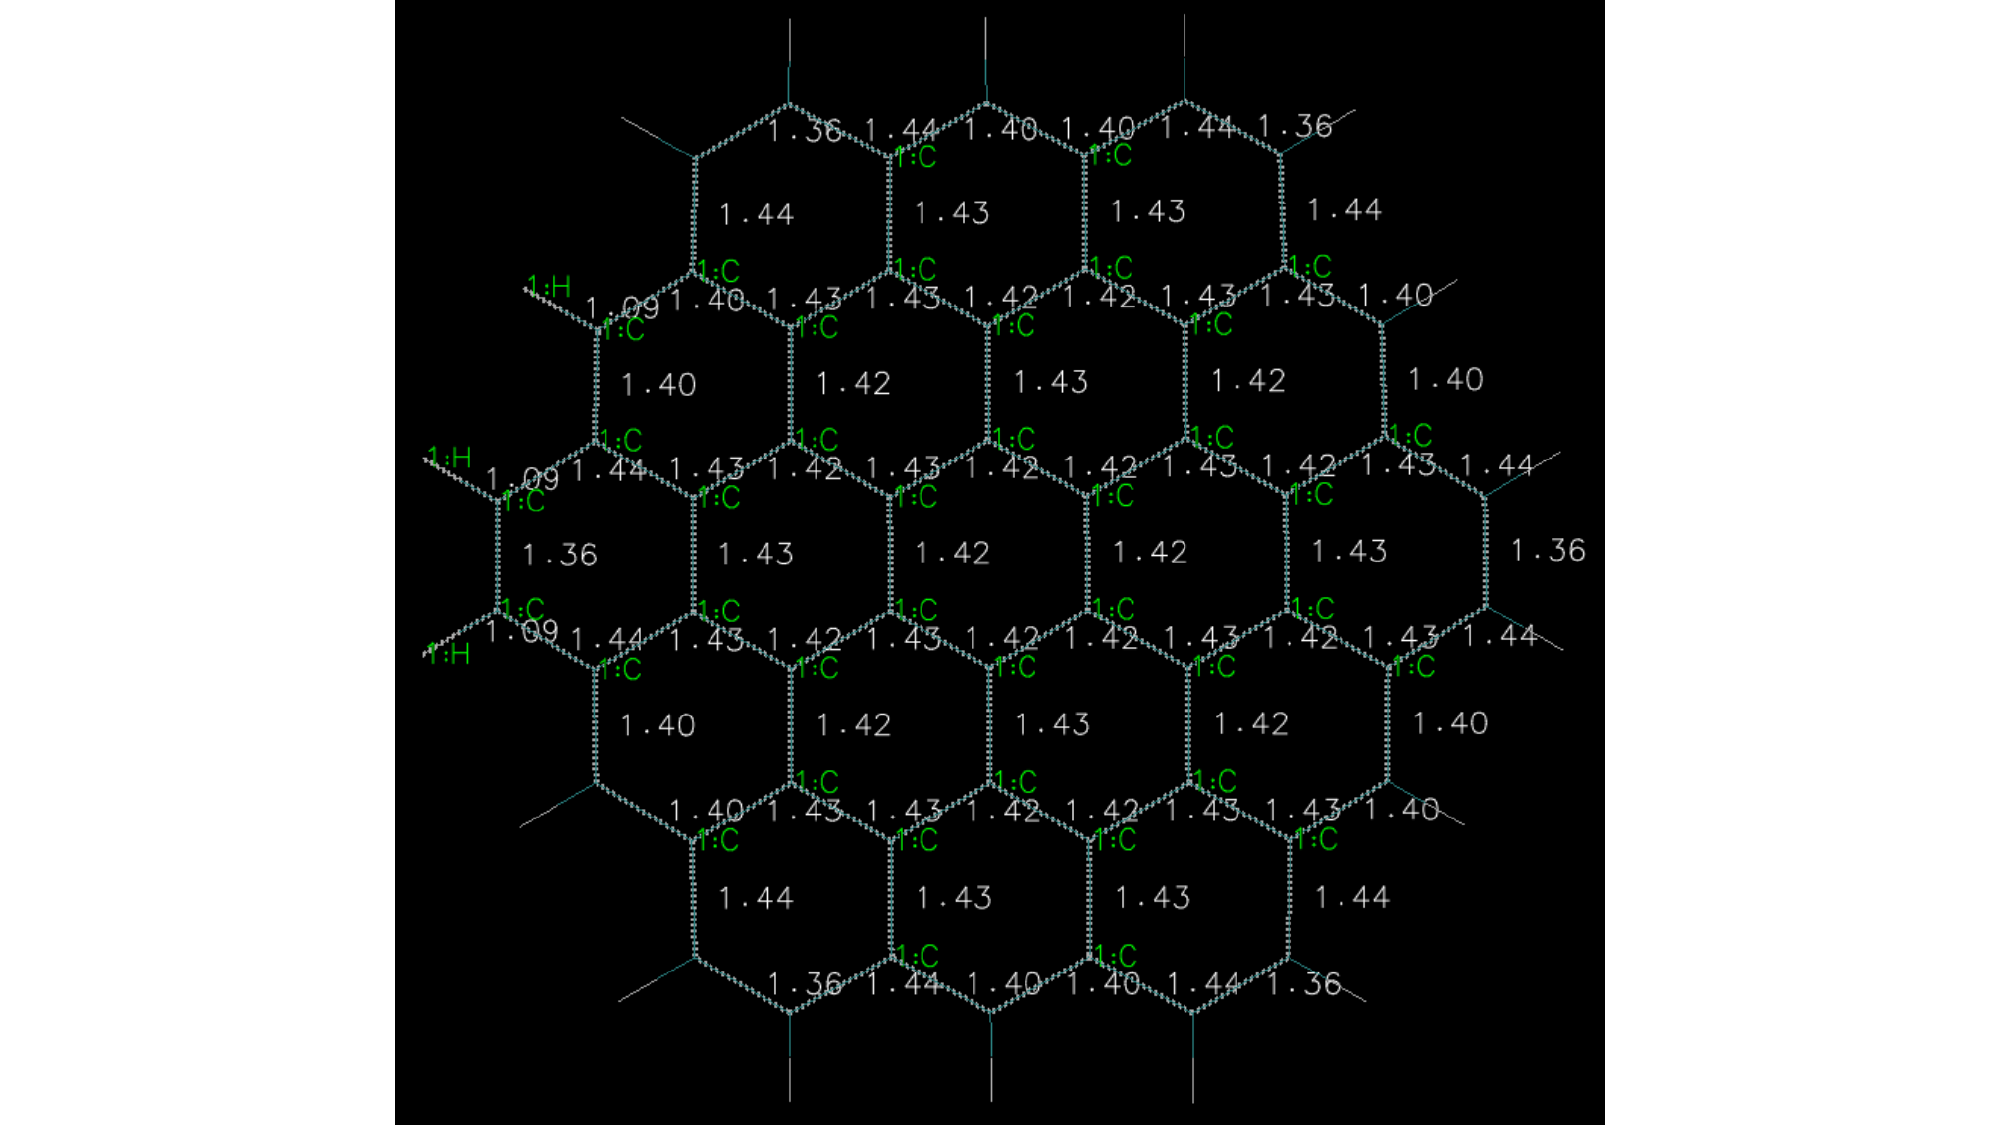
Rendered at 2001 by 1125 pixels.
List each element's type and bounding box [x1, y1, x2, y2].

picture [395, 0, 1605, 1125]
